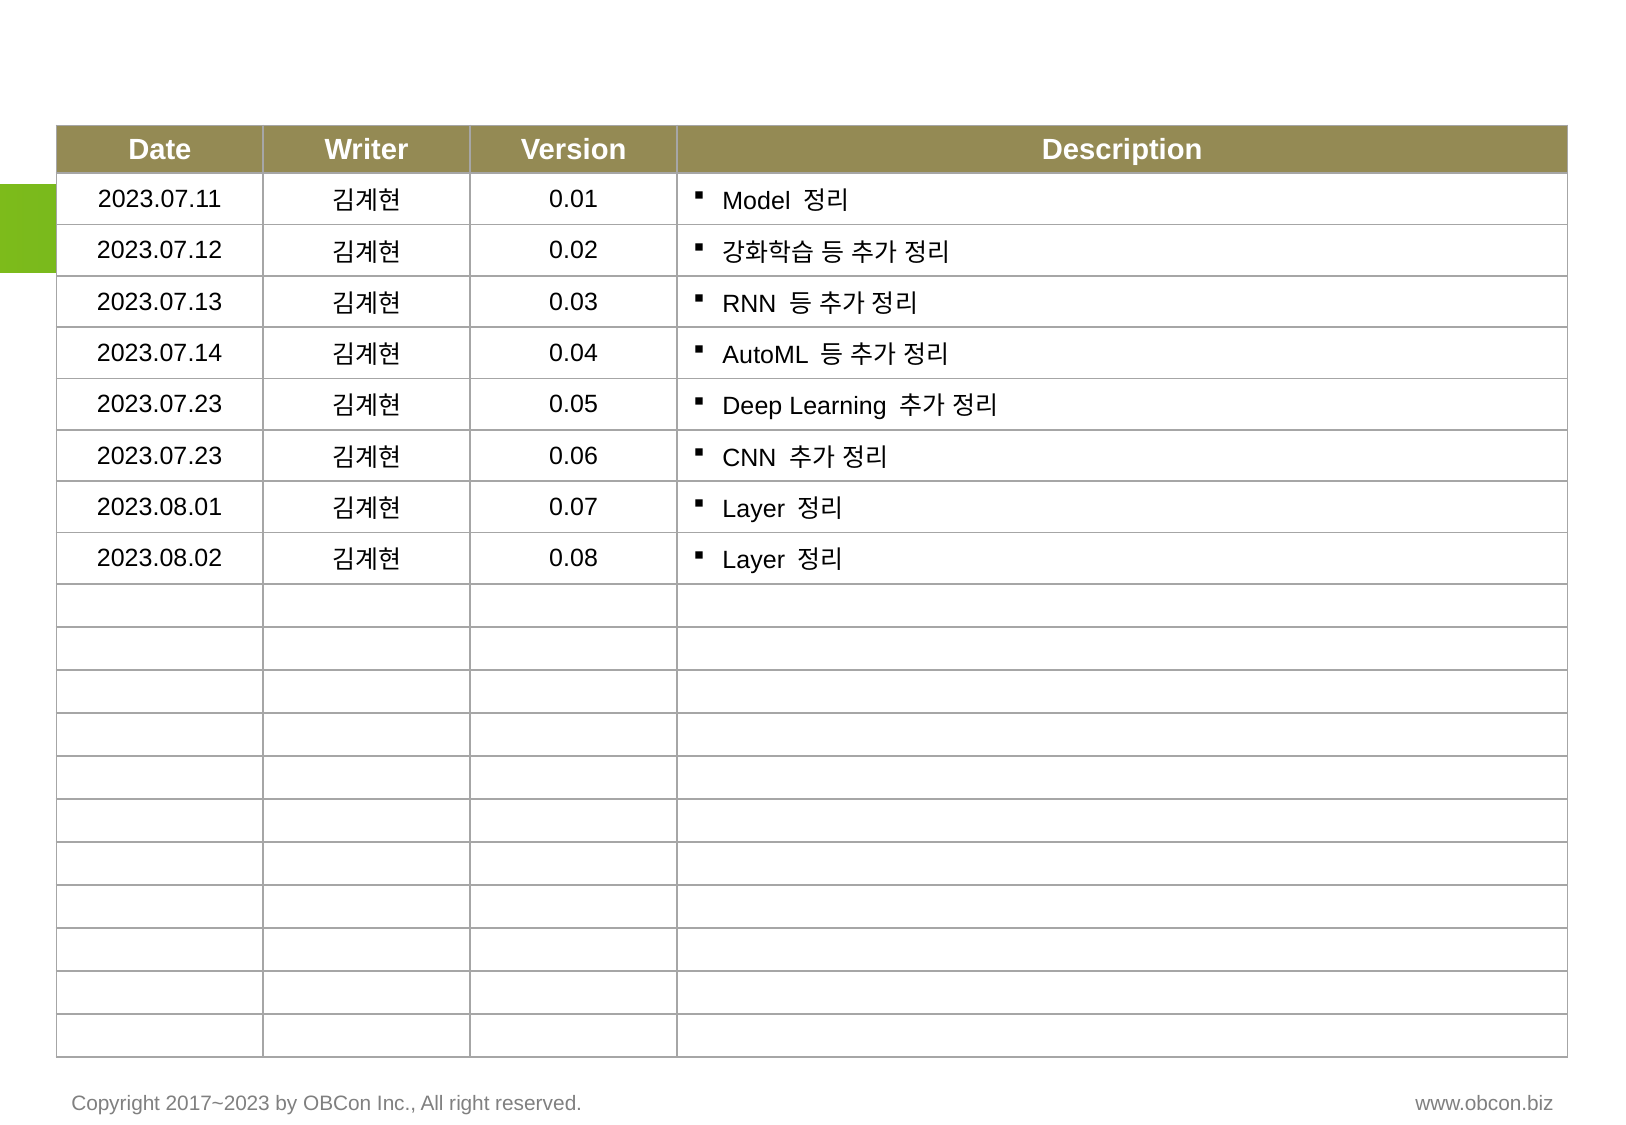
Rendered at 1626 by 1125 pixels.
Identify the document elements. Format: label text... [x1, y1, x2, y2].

table_cell [678, 843, 1567, 884]
table_cell [264, 671, 469, 712]
table_cell [264, 714, 469, 755]
table_cell 김계현 [264, 431, 469, 480]
table_cell 2023.08.02 [57, 533, 262, 583]
table_cell 2023.07.14 [57, 328, 262, 378]
table_cell [471, 671, 676, 712]
table_cell Layer 정리 [678, 482, 1567, 532]
table_cell [471, 714, 676, 755]
table_cell AutoML 등 추가 정리 [678, 328, 1567, 378]
table_cell [471, 585, 676, 626]
table_cell [678, 929, 1567, 970]
table_cell [678, 628, 1567, 669]
table_cell 김계현 [264, 379, 469, 429]
table_cell [57, 757, 262, 798]
table_cell [57, 843, 262, 884]
table_header Writer [264, 126, 469, 172]
table_cell [264, 800, 469, 841]
table_cell 2023.07.11 [57, 174, 262, 224]
table_cell [678, 800, 1567, 841]
table_cell 2023.07.13 [57, 277, 262, 326]
table_cell [678, 1015, 1567, 1056]
table_cell 0.02 [471, 225, 676, 275]
table_cell [264, 886, 469, 927]
table_cell [57, 671, 262, 712]
table_cell [264, 929, 469, 970]
table_cell 0.06 [471, 431, 676, 480]
table_cell 0.05 [471, 379, 676, 429]
table_cell 0.08 [471, 533, 676, 583]
table_header Date [57, 126, 262, 172]
table_cell [471, 800, 676, 841]
table_cell CNN 추가 정리 [678, 431, 1567, 480]
table_cell [678, 585, 1567, 626]
table_cell [57, 929, 262, 970]
table_cell [678, 757, 1567, 798]
table_cell [678, 972, 1567, 1013]
table_cell 0.07 [471, 482, 676, 532]
table_cell [471, 843, 676, 884]
table_cell [57, 886, 262, 927]
table_cell 강화학습 등 추가 정리 [678, 225, 1567, 275]
table_cell [264, 585, 469, 626]
table_cell 2023.07.23 [57, 379, 262, 429]
table_cell [57, 1015, 262, 1056]
table_cell 2023.08.01 [57, 482, 262, 532]
table_cell [57, 585, 262, 626]
table_cell [471, 886, 676, 927]
table_cell [264, 843, 469, 884]
table_header Version [471, 126, 676, 172]
table_cell [678, 886, 1567, 927]
table_cell 김계현 [264, 225, 469, 275]
table_cell 0.04 [471, 328, 676, 378]
table_cell [678, 671, 1567, 712]
table_cell 2023.07.23 [57, 431, 262, 480]
table_cell [264, 972, 469, 1013]
table_cell [57, 714, 262, 755]
table_cell 김계현 [264, 277, 469, 326]
table_cell [678, 714, 1567, 755]
table_cell Layer 정리 [678, 533, 1567, 583]
table_cell [264, 628, 469, 669]
table_cell [471, 929, 676, 970]
table_cell [471, 972, 676, 1013]
table_cell 0.01 [471, 174, 676, 224]
table_cell 김계현 [264, 328, 469, 378]
table_header Description [678, 126, 1567, 172]
table_cell 2023.07.12 [57, 225, 262, 275]
table_cell [471, 628, 676, 669]
table_cell [57, 800, 262, 841]
table_cell [471, 1015, 676, 1056]
table_cell 0.03 [471, 277, 676, 326]
table_cell [471, 757, 676, 798]
table_cell [57, 628, 262, 669]
table_cell 김계현 [264, 533, 469, 583]
table_cell [264, 1015, 469, 1056]
table_cell RNN 등 추가 정리 [678, 277, 1567, 326]
table_cell 김계현 [264, 174, 469, 224]
table_cell [57, 972, 262, 1013]
table_cell Deep Learning 추가 정리 [678, 379, 1567, 429]
table_cell Model 정리 [678, 174, 1567, 224]
table_cell 김계현 [264, 482, 469, 532]
table_cell [264, 757, 469, 798]
